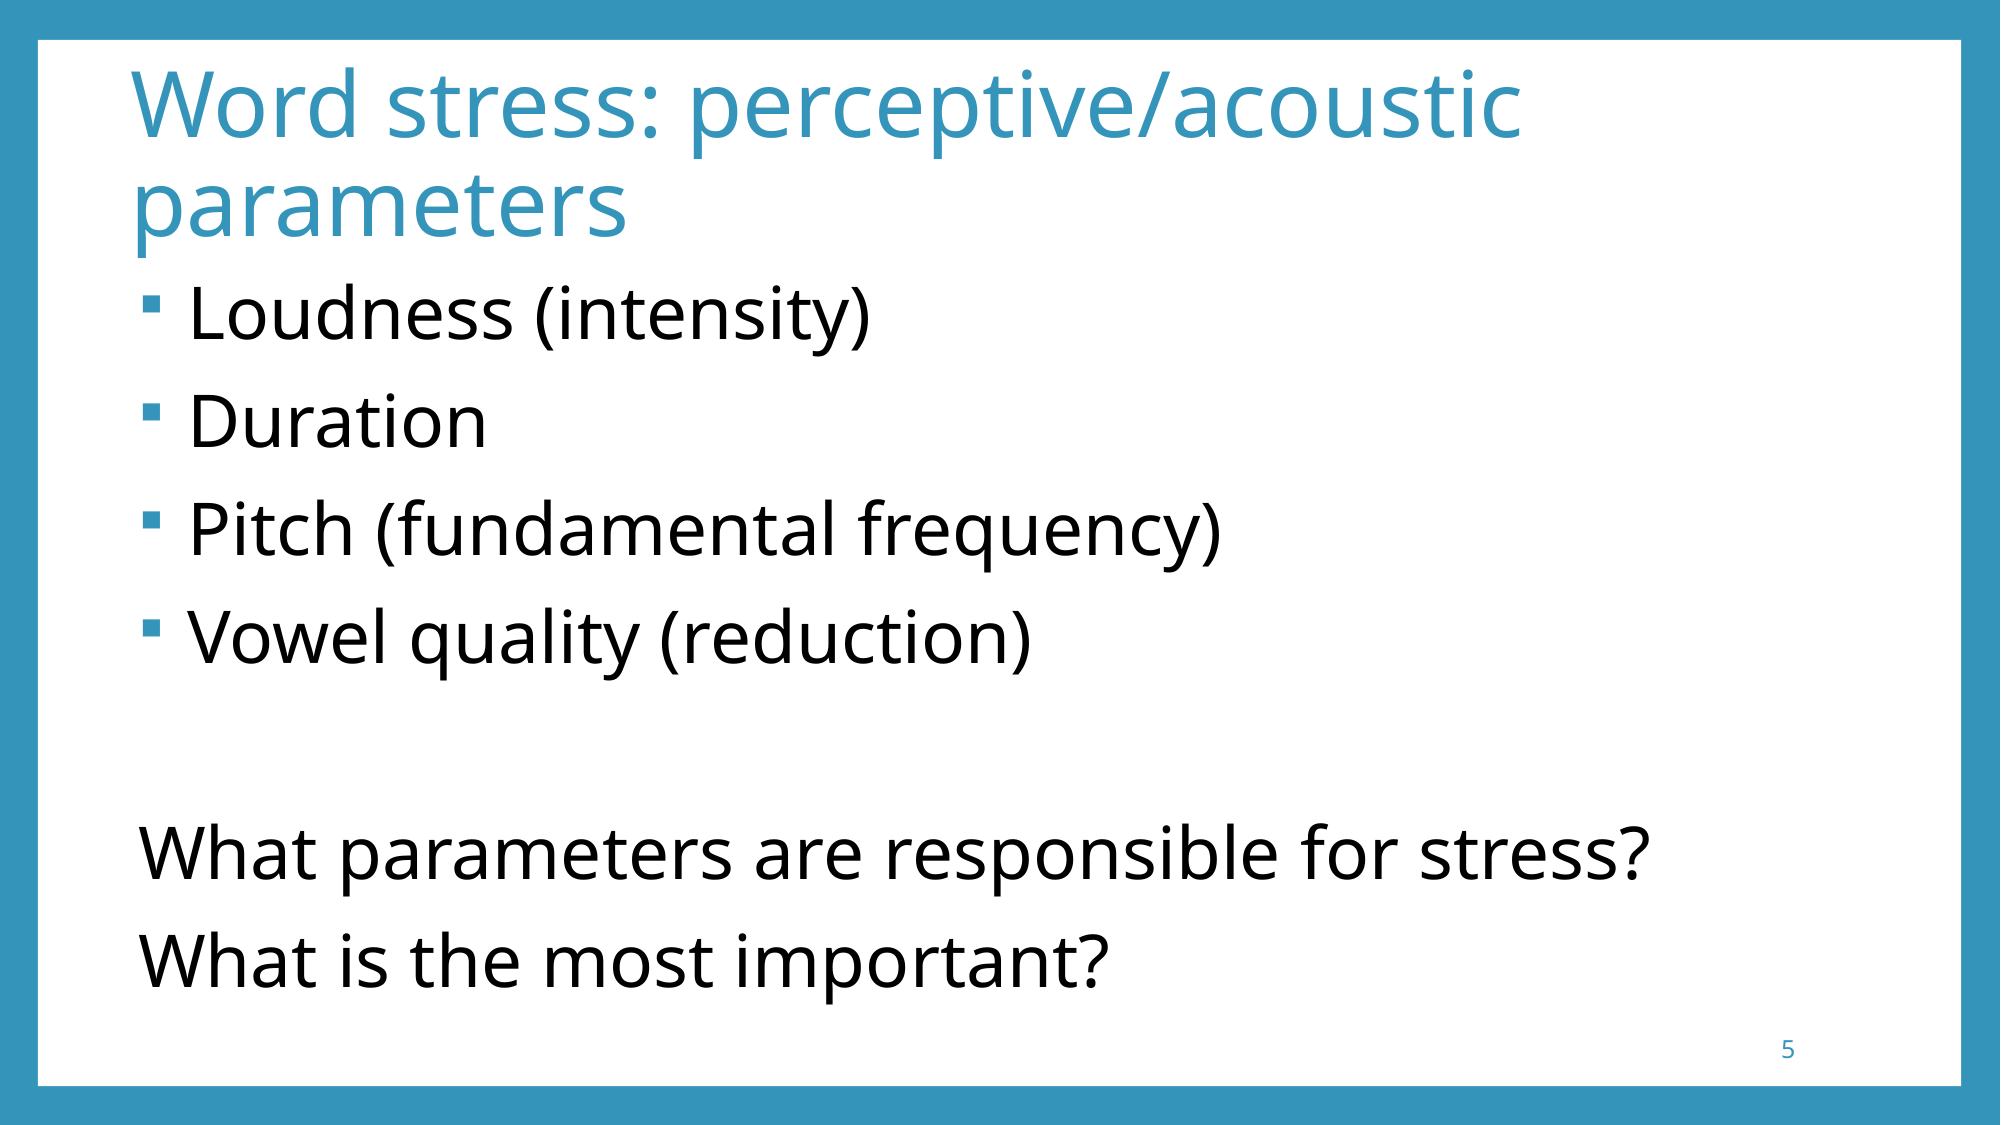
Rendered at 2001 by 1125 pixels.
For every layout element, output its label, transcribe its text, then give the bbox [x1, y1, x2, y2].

list Loudness (intensity) Duration Pitch (fundamental frequency) Vowel quality (reduction) What parameters are responsible for stress? What is the most important? [115, 268, 1807, 1059]
title Word stress: perceptive/acoustic parameters [115, 46, 1858, 269]
slide_number 5 [1530, 1020, 1811, 1081]
